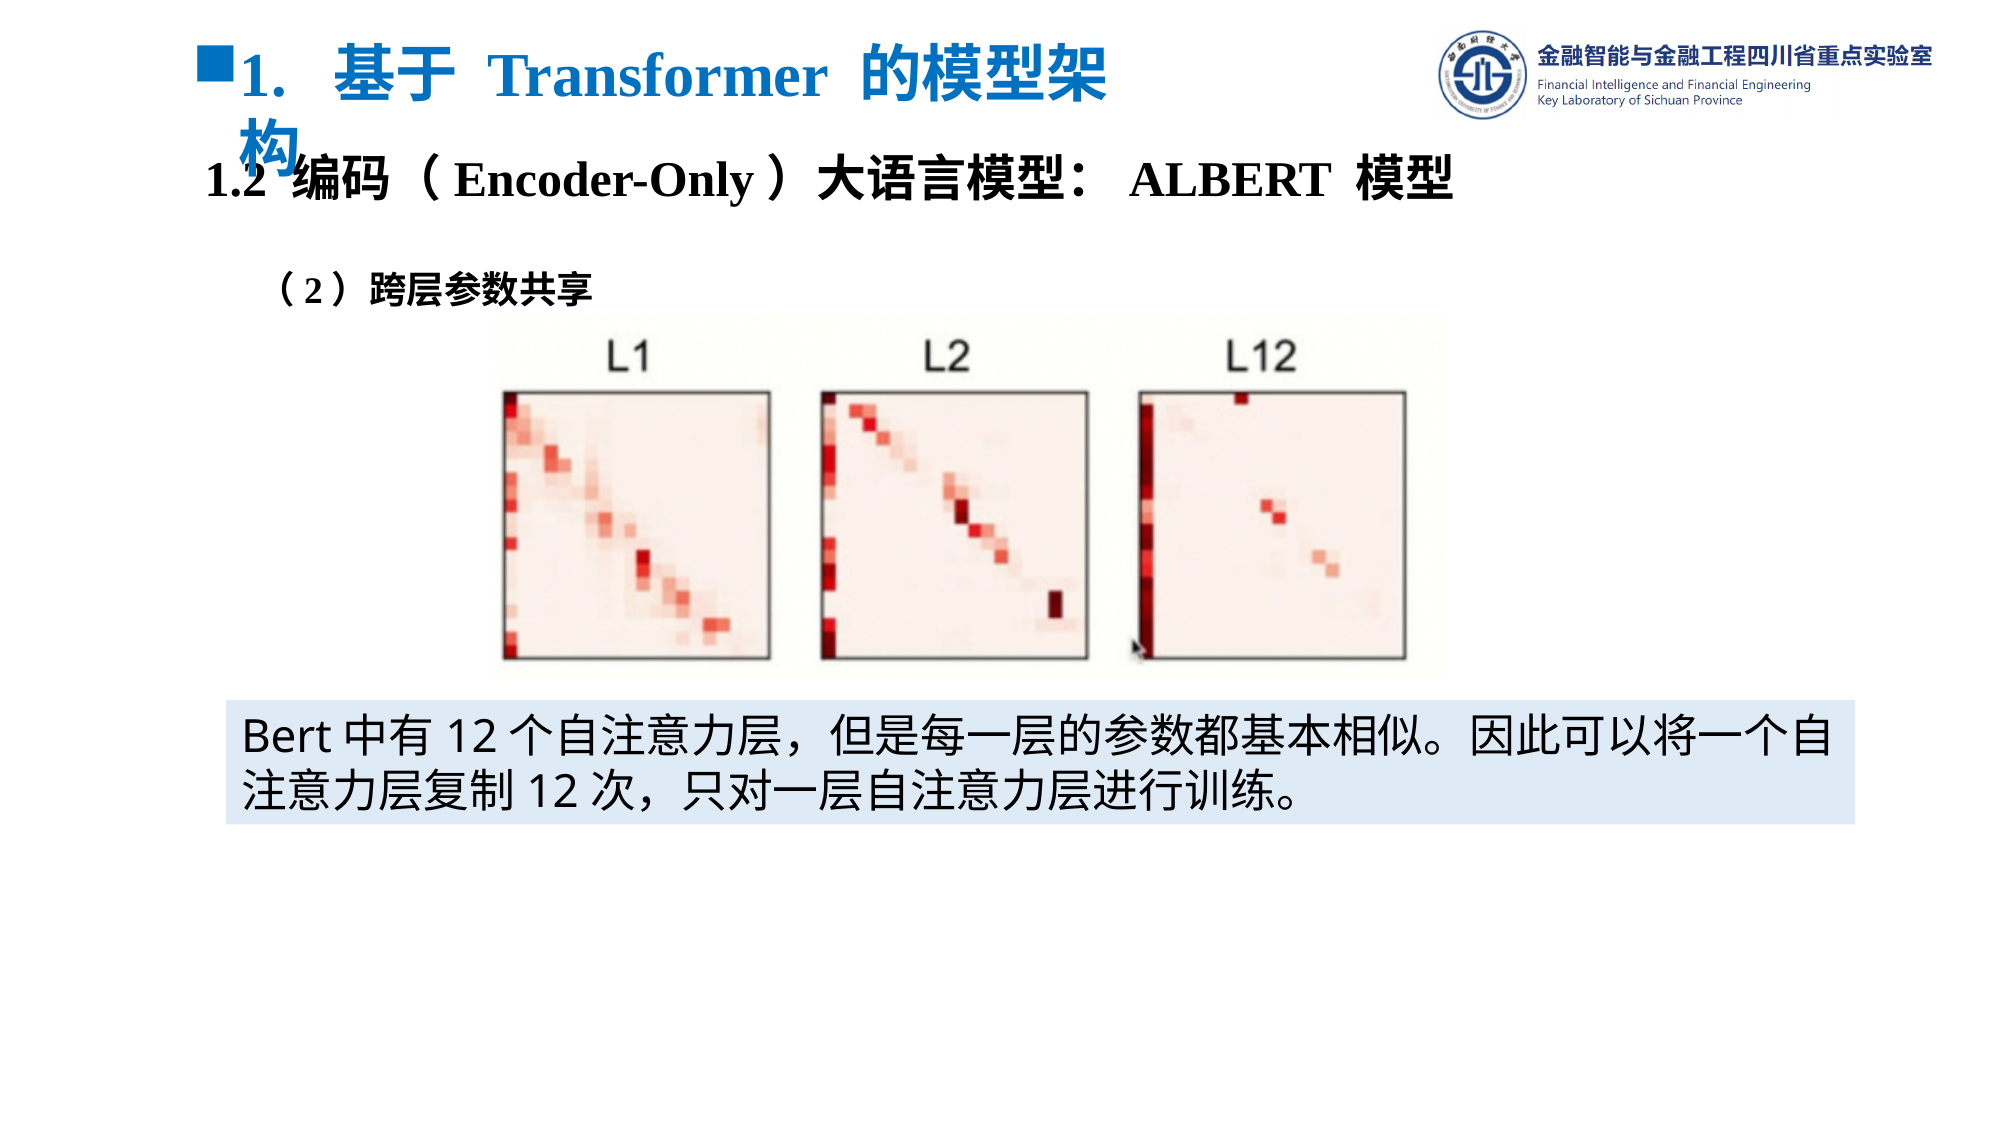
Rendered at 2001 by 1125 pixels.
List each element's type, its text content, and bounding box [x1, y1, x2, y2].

picture [493, 314, 1449, 680]
text_box 1.2 编码（Encoder-Only）大语言模型：ALBERT 模型 [189, 139, 1479, 215]
text_box Bert中有12个自注意力层，但是每一层的参数都基本相似。因此可以将一个自注意力层复制12次，只对一层自注意力层进行训练。 [226, 699, 1855, 825]
text_box （2）跨层参数共享 [242, 236, 886, 319]
text_box 1. 基于 Transformer 的模型架构 [177, 27, 1159, 192]
picture [1436, 28, 1935, 121]
